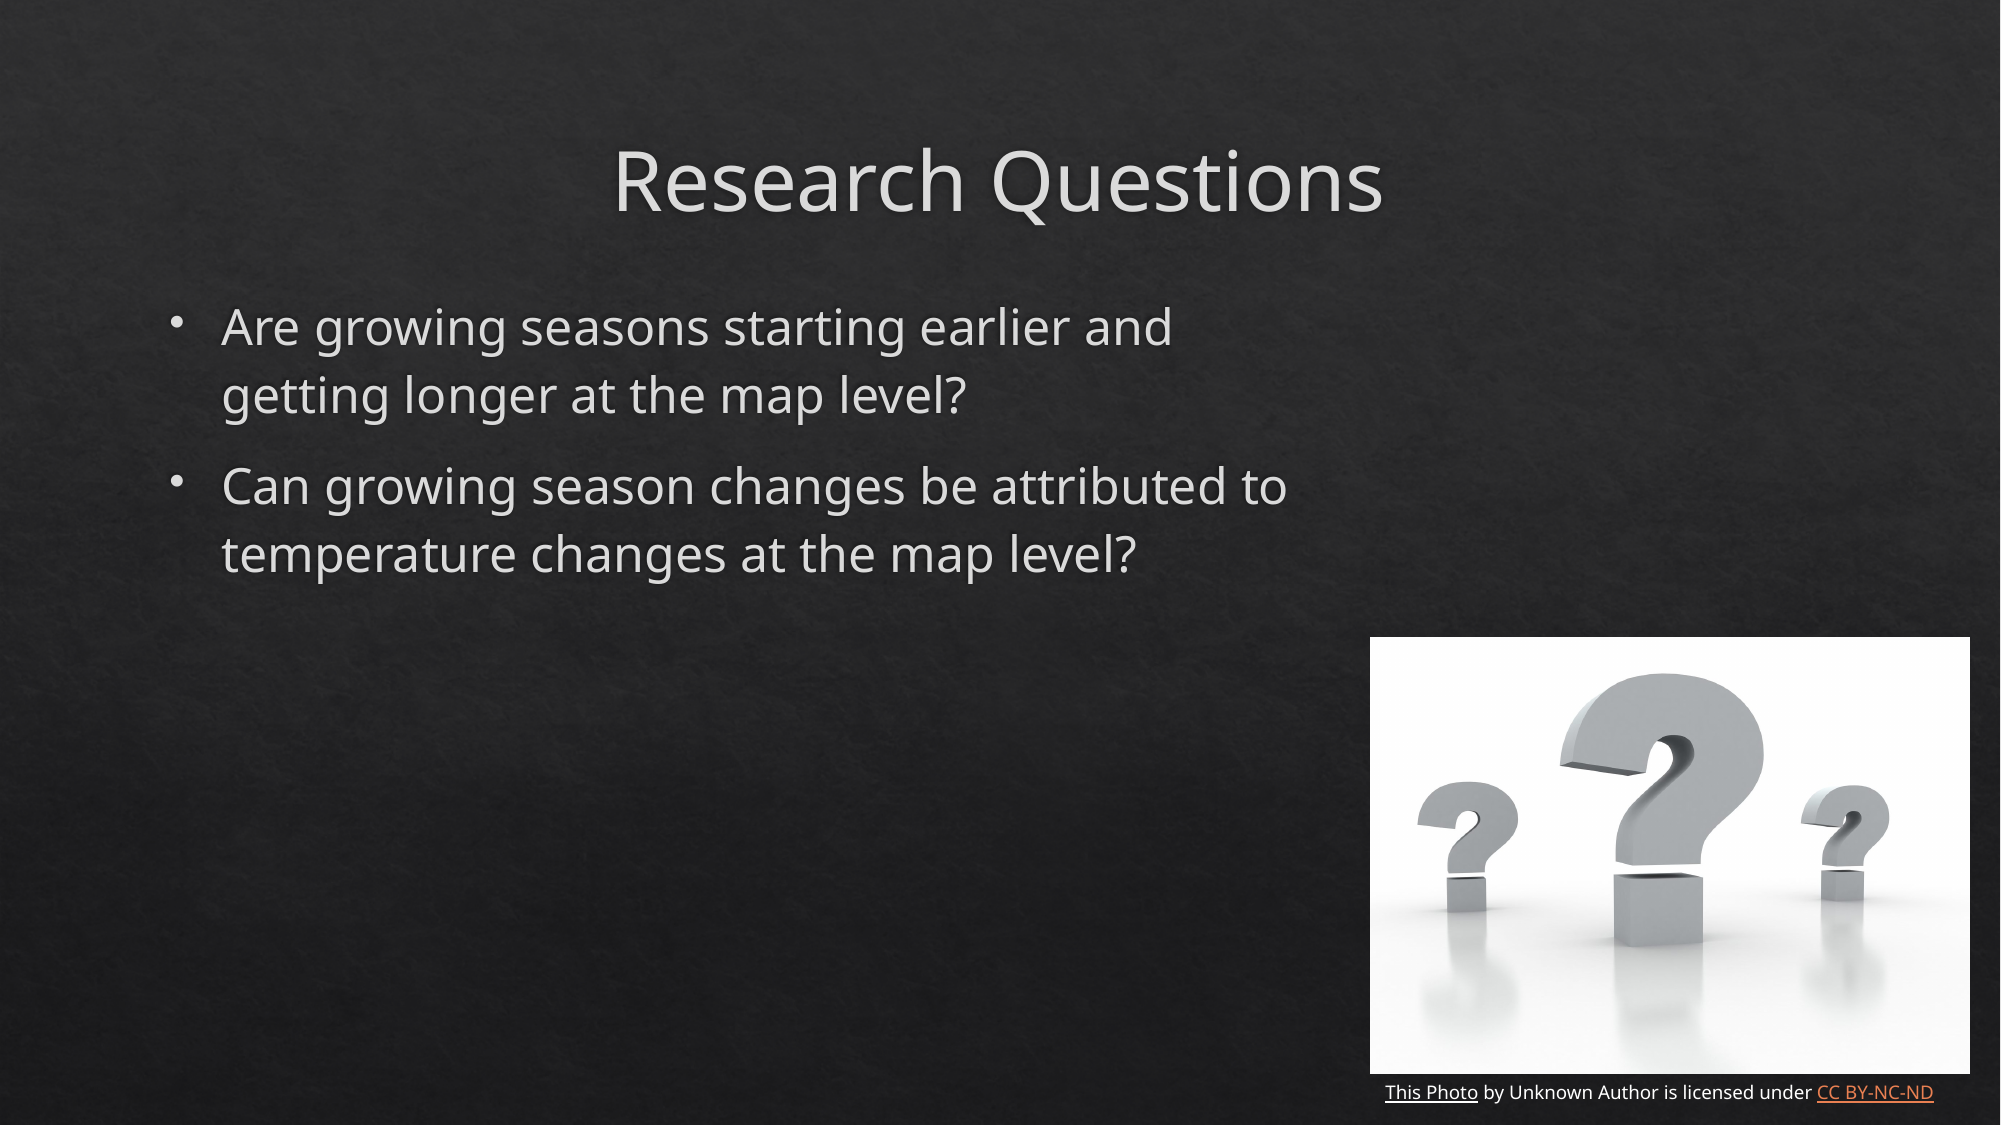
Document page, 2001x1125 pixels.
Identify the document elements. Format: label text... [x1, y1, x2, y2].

text_box This Photo by Unknown Author is licensed under CC BY-NC-ND [1370, 1085, 1970, 1114]
list Are growing seasons starting earlier and getting longer at the map level? Can growing season changes be attributed to temperature changes at the map level? [149, 284, 1332, 973]
title Research Questions [149, 99, 1849, 260]
picture [1370, 637, 1970, 1074]
